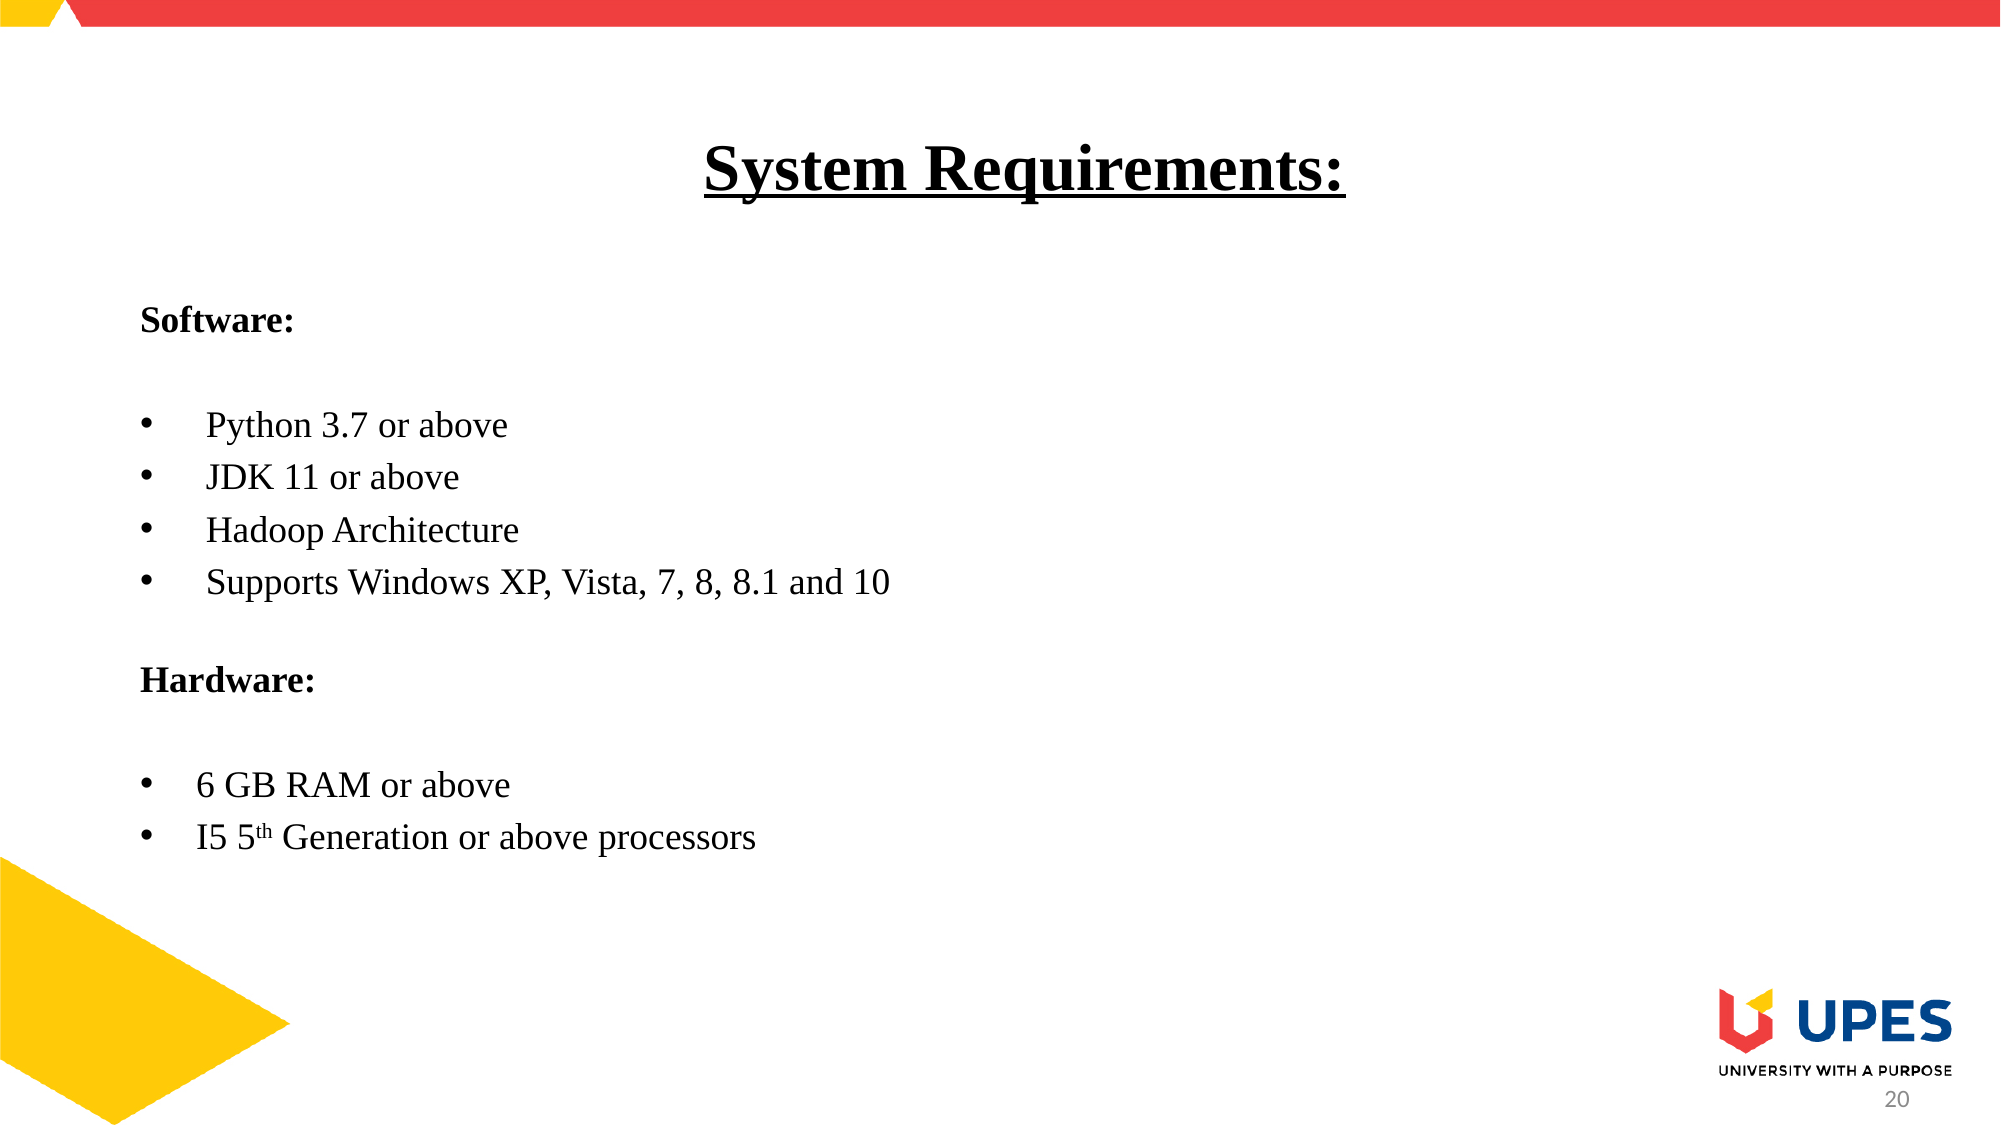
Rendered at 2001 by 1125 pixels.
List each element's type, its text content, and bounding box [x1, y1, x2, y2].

list Software: Python 3.7 or above JDK 11 or above Hadoop Architecture Supports Windows XP, Vista, 7, 8, 8.1 and 10 Hardware: 6 GB RAM or above I5 5th Generation or above processors [125, 287, 1925, 1030]
picture [0, 0, 2001, 1125]
title System Requirements: [125, 70, 1925, 258]
